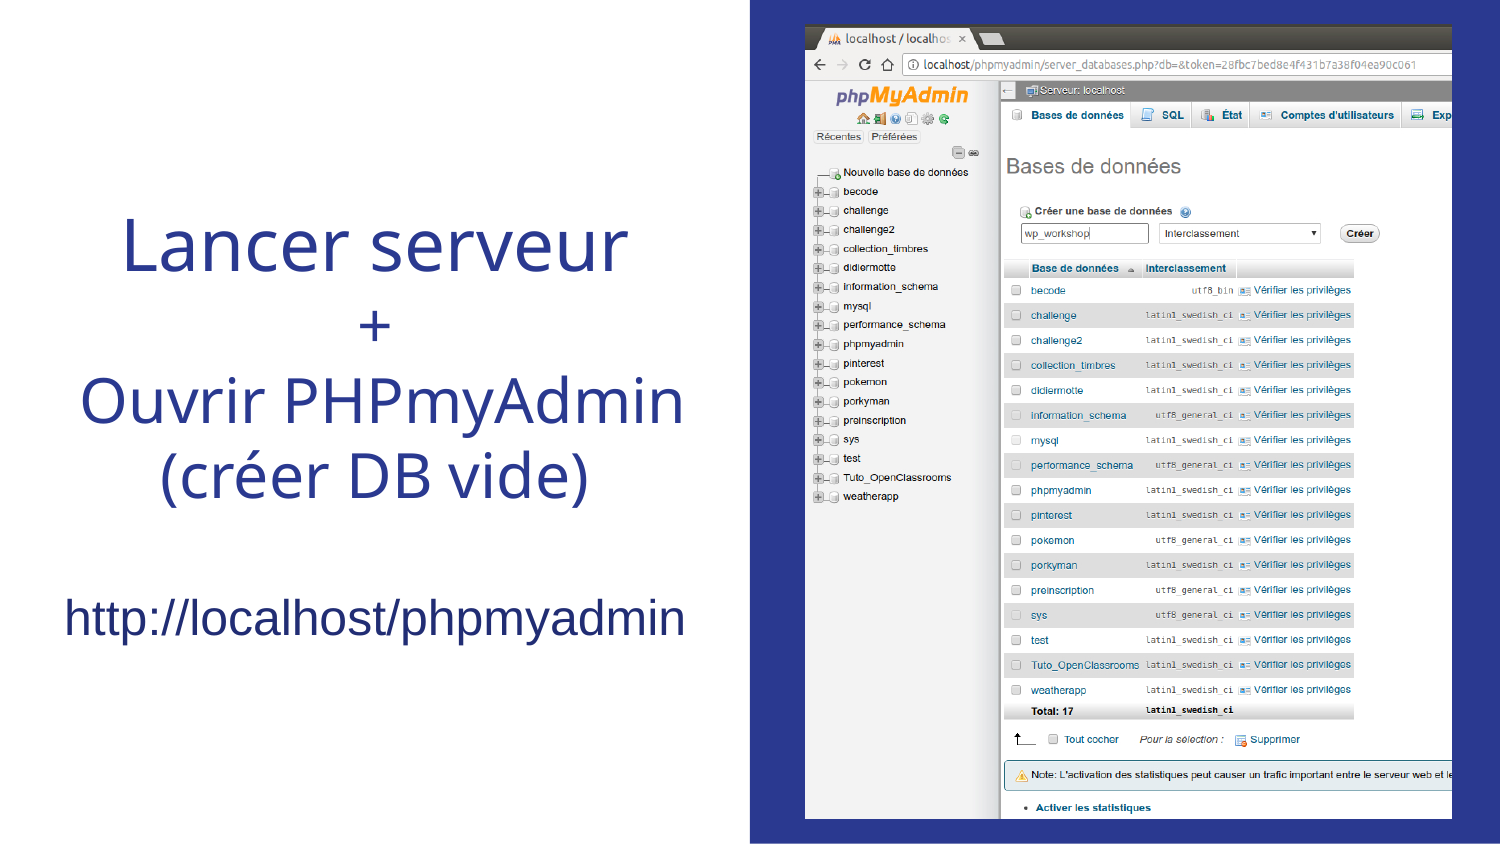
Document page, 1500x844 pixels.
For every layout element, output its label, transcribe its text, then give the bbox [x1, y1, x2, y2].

title Lancer serveur + Ouvrir PHPmyAdmin (créer DB vide) http://localhost/phpmyadmin [43, 146, 708, 661]
picture [805, 24, 1453, 819]
